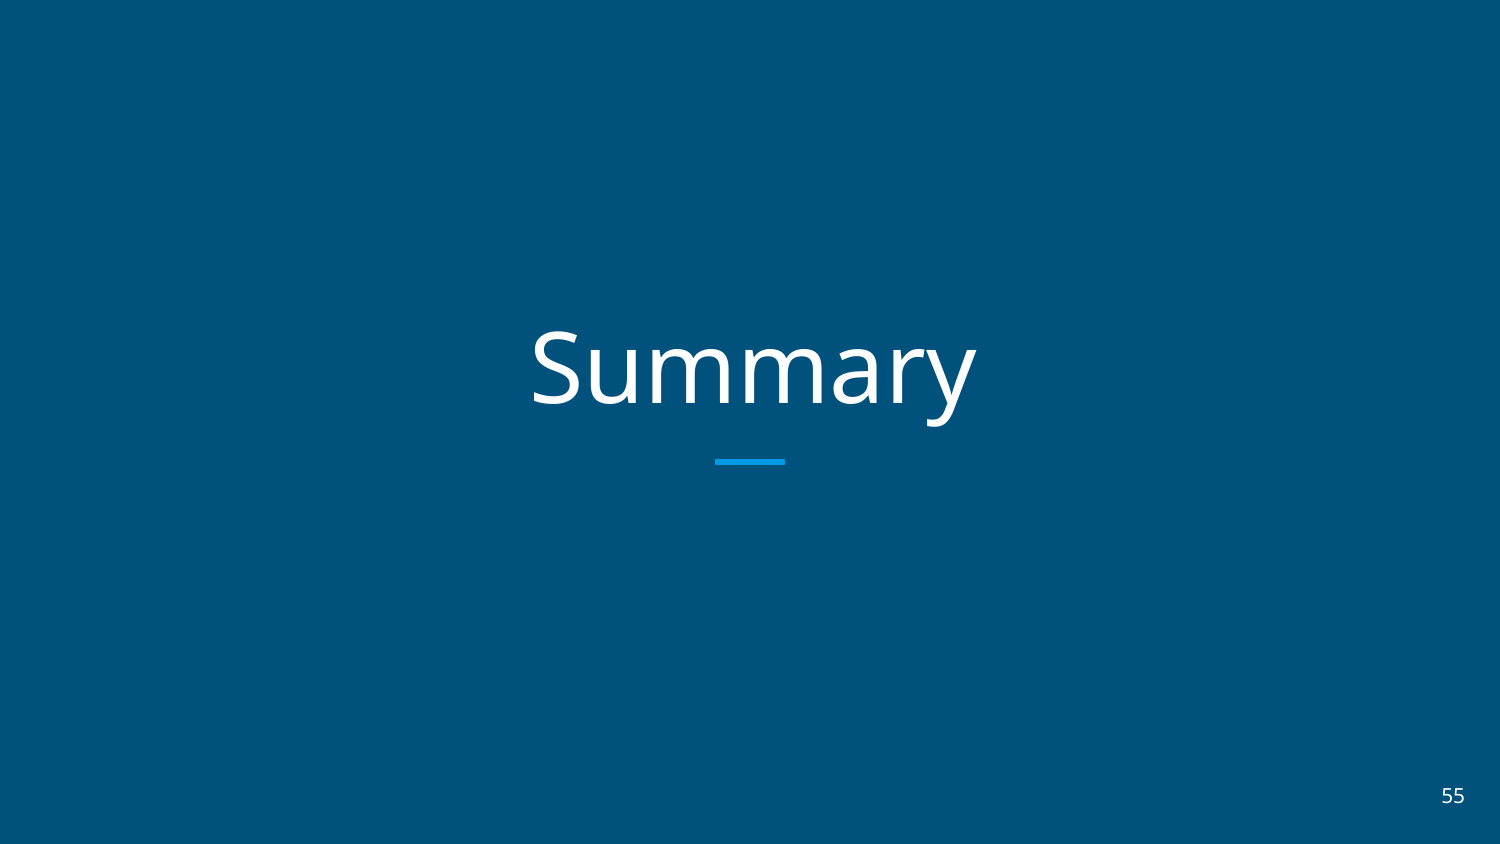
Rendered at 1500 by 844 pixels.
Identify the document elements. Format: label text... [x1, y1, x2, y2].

title Summary [78, 289, 1428, 439]
slide_number ‹#› [1389, 764, 1480, 830]
